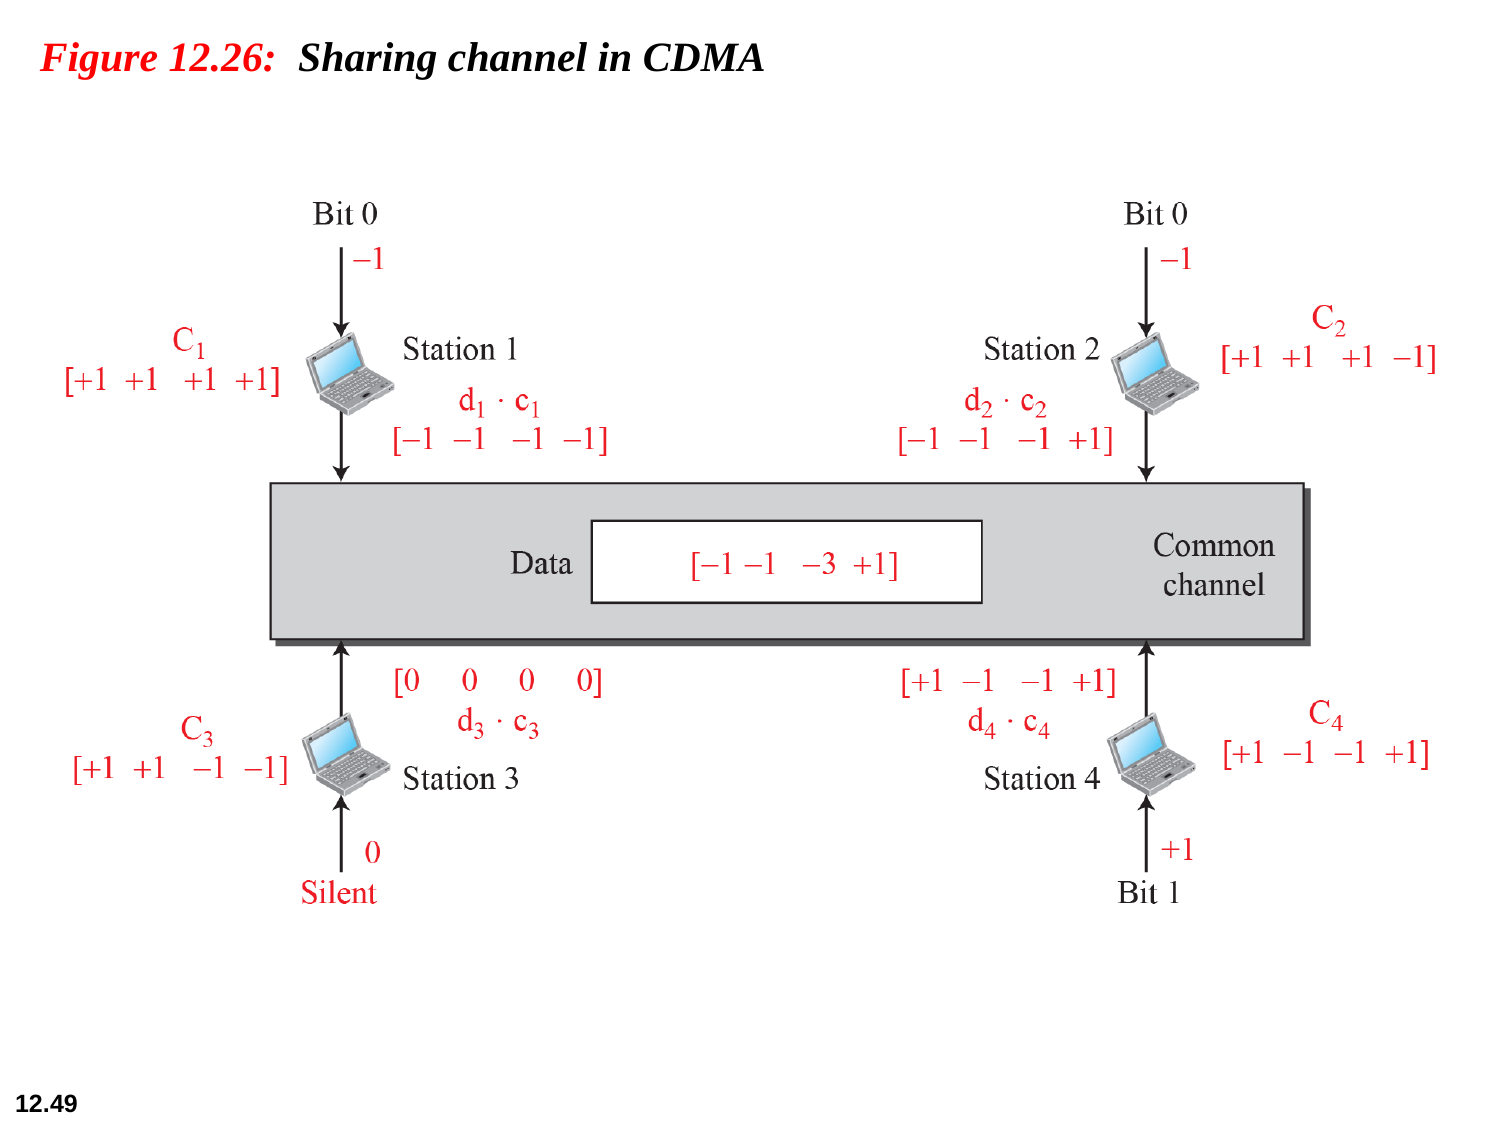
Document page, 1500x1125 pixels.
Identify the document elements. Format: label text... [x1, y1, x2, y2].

text_box Figure 12.26: Sharing channel in CDMA [24, 22, 1363, 87]
picture [62, 197, 1438, 913]
text_box 12.‹#› [0, 1049, 313, 1125]
